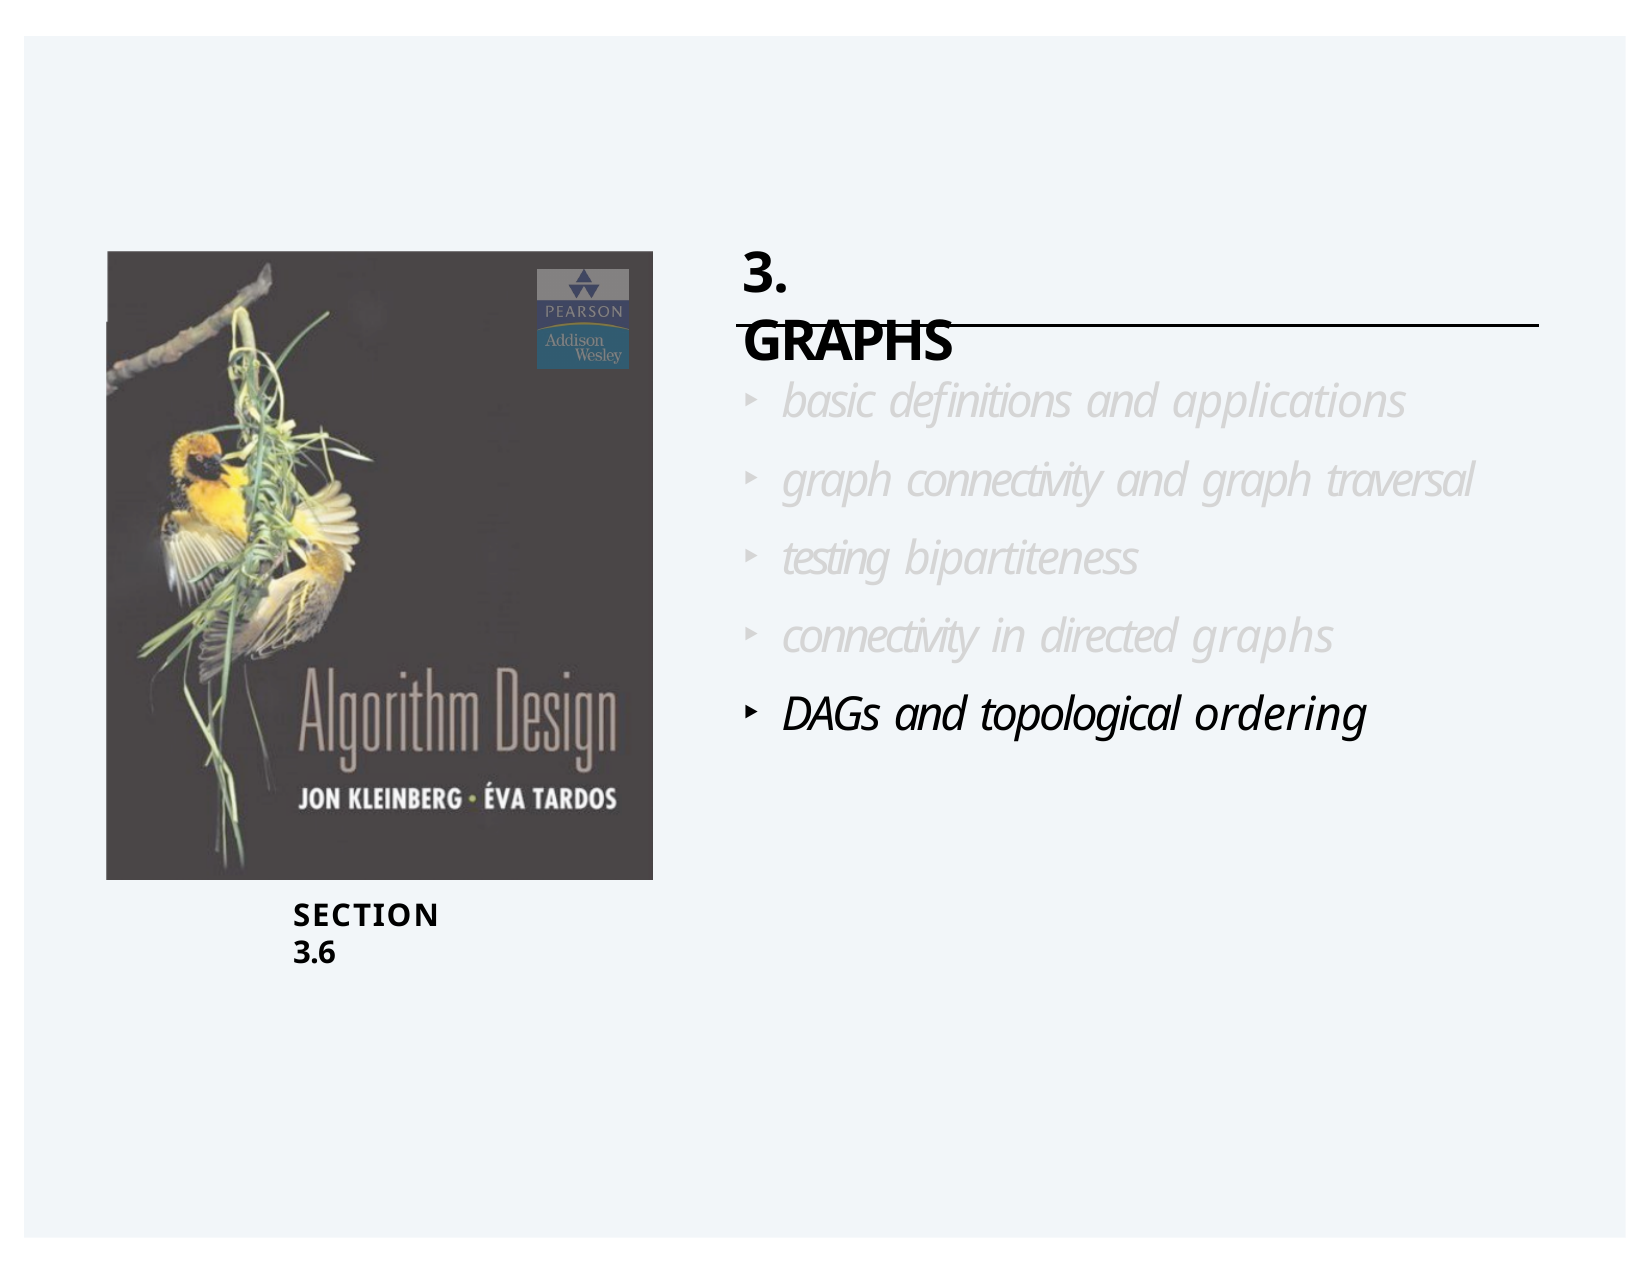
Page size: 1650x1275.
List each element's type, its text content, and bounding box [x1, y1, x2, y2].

text_box Section 3.6 [290, 893, 469, 970]
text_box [104, 250, 653, 880]
list basic definitions and applications graph connectivity and graph traversal testing bipartiteness connectivity in directed graphs DAGs and topological ordering [740, 347, 1551, 1096]
title 3. Graphs [740, 234, 1017, 347]
text_box [24, 36, 1626, 1238]
